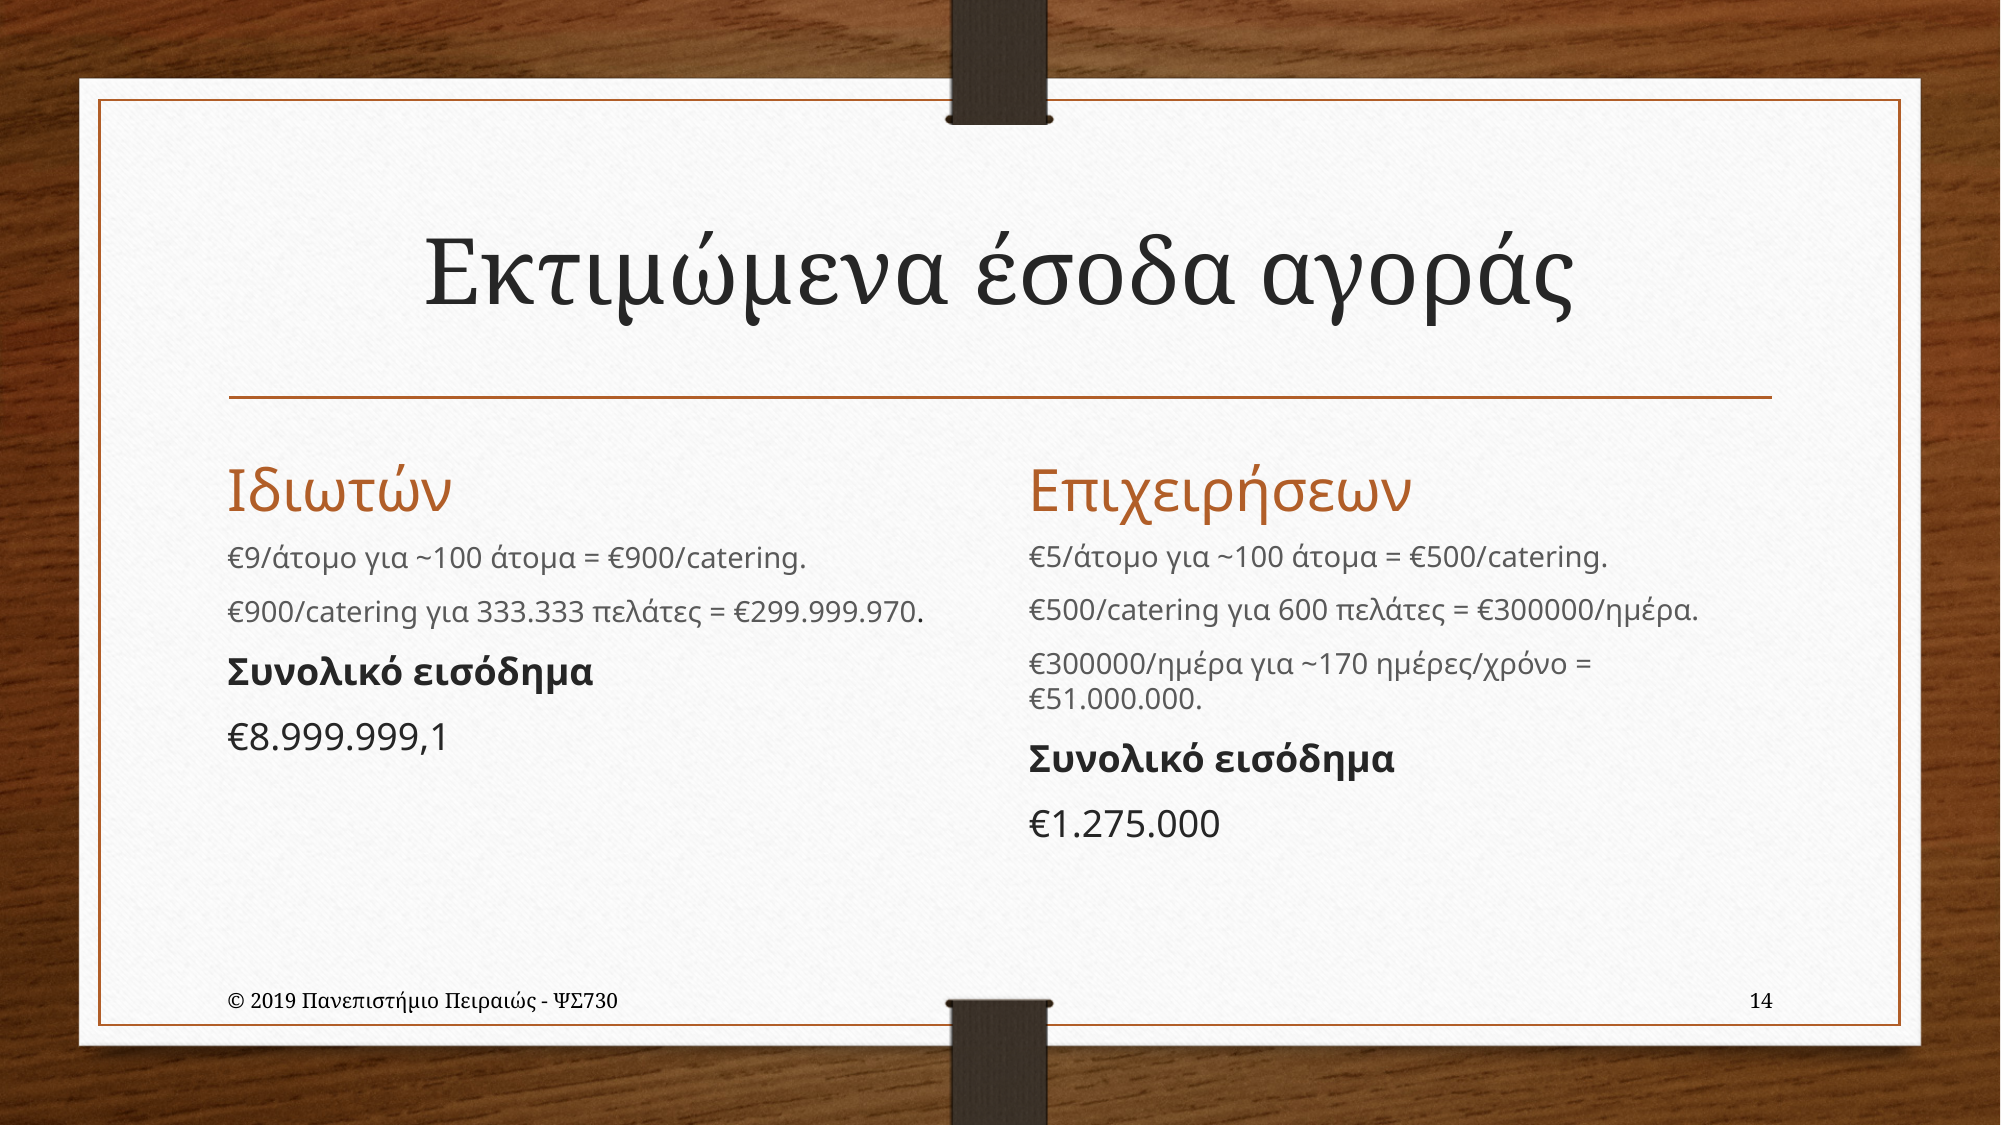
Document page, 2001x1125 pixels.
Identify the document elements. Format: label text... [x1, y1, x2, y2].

picture [0, 0, 948, 1125]
title Εκτιμώμενα έσοδα αγοράς [212, 161, 1788, 375]
list €9/άτομο για ~100 άτομα = €900/catering. €900/catering για 333.333 πελάτες = €299.999.970. Συνολικό εισόδημα €8.999.999,1 [212, 532, 987, 866]
list €5/άτομο για ~100 άτομα = €500/catering. €500/catering για 600 πελάτες = €300000/ημέρα. €300000/ημέρα για ~170 ημέρες/χρόνο = €51.000.000. Συνολικό εισόδημα €1.275.000 [1013, 530, 1788, 964]
footer © 2019 Πανεπιστήμιο Πειραιώς - ΨΣ730 [212, 979, 1411, 1025]
slide_number 14 [1698, 979, 1788, 1025]
list Επιχειρήσεων [1013, 436, 1788, 530]
picture [101, 0, 2001, 1125]
list Ιδιωτών [212, 436, 987, 531]
